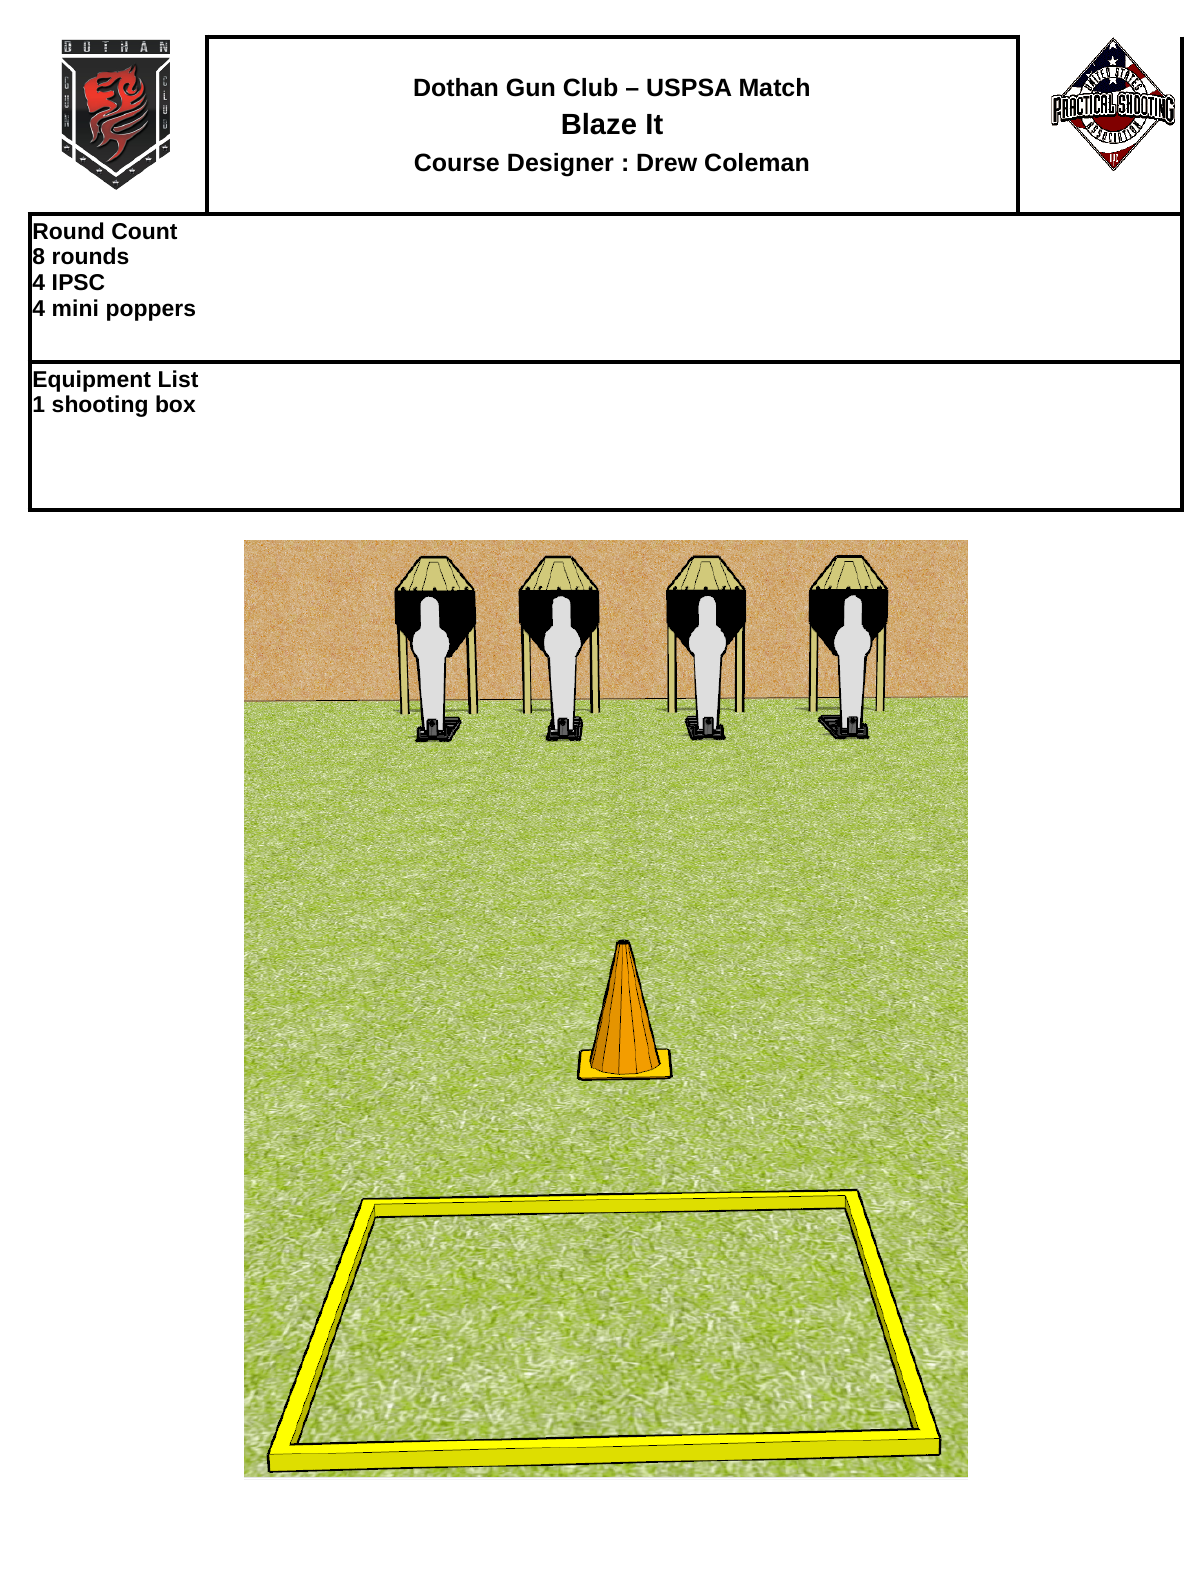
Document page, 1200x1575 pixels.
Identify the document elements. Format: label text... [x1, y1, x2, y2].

table_cell Round Count 8 rounds 4 IPSC 4 mini poppers [32, 216, 1180, 360]
picture [58, 36, 173, 193]
table_header [30, 37, 205, 212]
table_header Dothan Gun Club – USPSA Match Blaze It Course Designer : Drew Coleman [209, 39, 1016, 212]
picture [243, 540, 968, 1480]
table_header [1020, 37, 1180, 212]
picture [1044, 36, 1183, 175]
table_cell Equipment List 1 shooting box [32, 364, 1180, 508]
